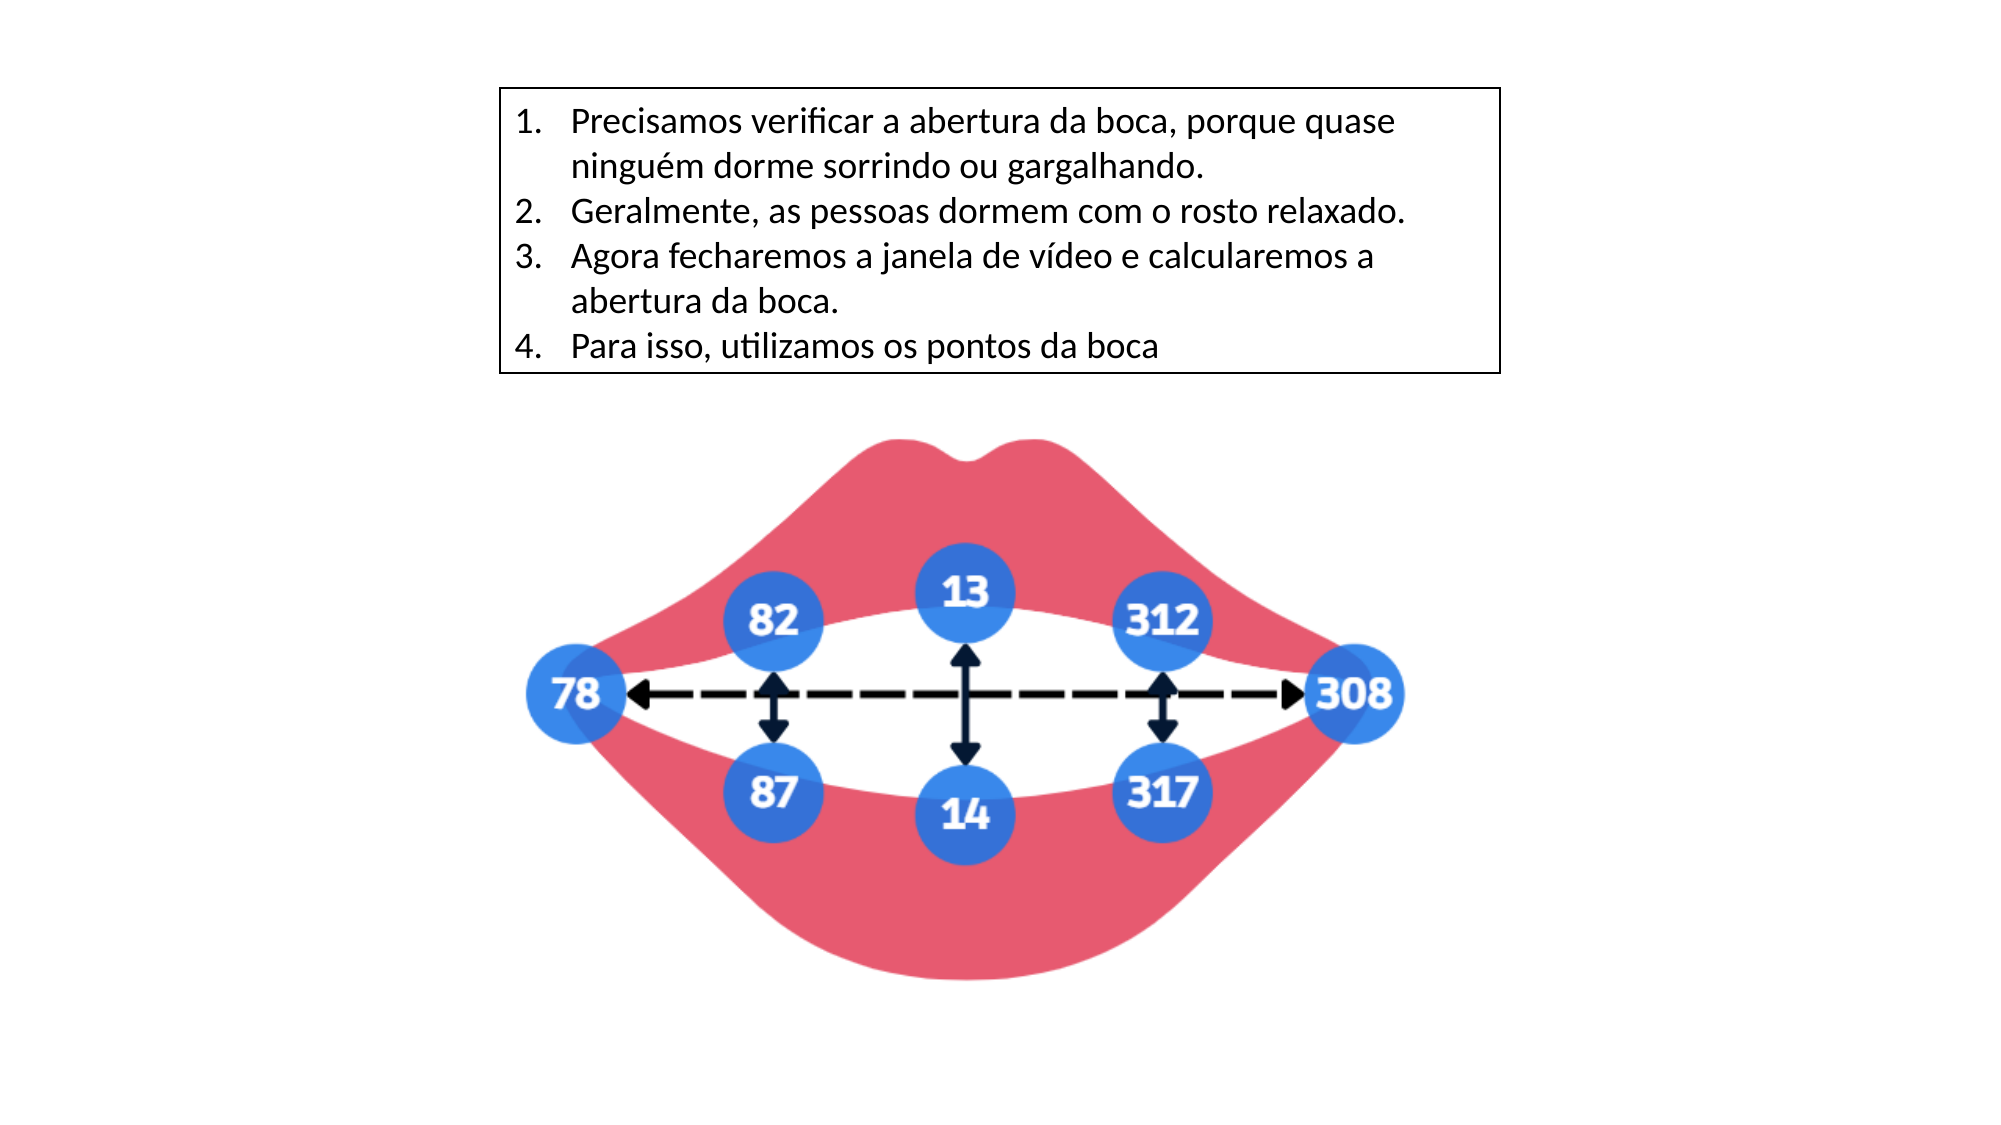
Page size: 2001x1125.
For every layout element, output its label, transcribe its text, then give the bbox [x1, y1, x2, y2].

text_box Precisamos verificar a abertura da boca, porque quase ninguém dorme sorrindo ou gargalhando. Geralmente, as pessoas dormem com o rosto relaxado. Agora fecharemos a janela de vídeo e calcularemos a abertura da boca. Para isso, utilizamos os pontos da boca [499, 87, 1501, 374]
picture [434, 416, 1501, 1000]
